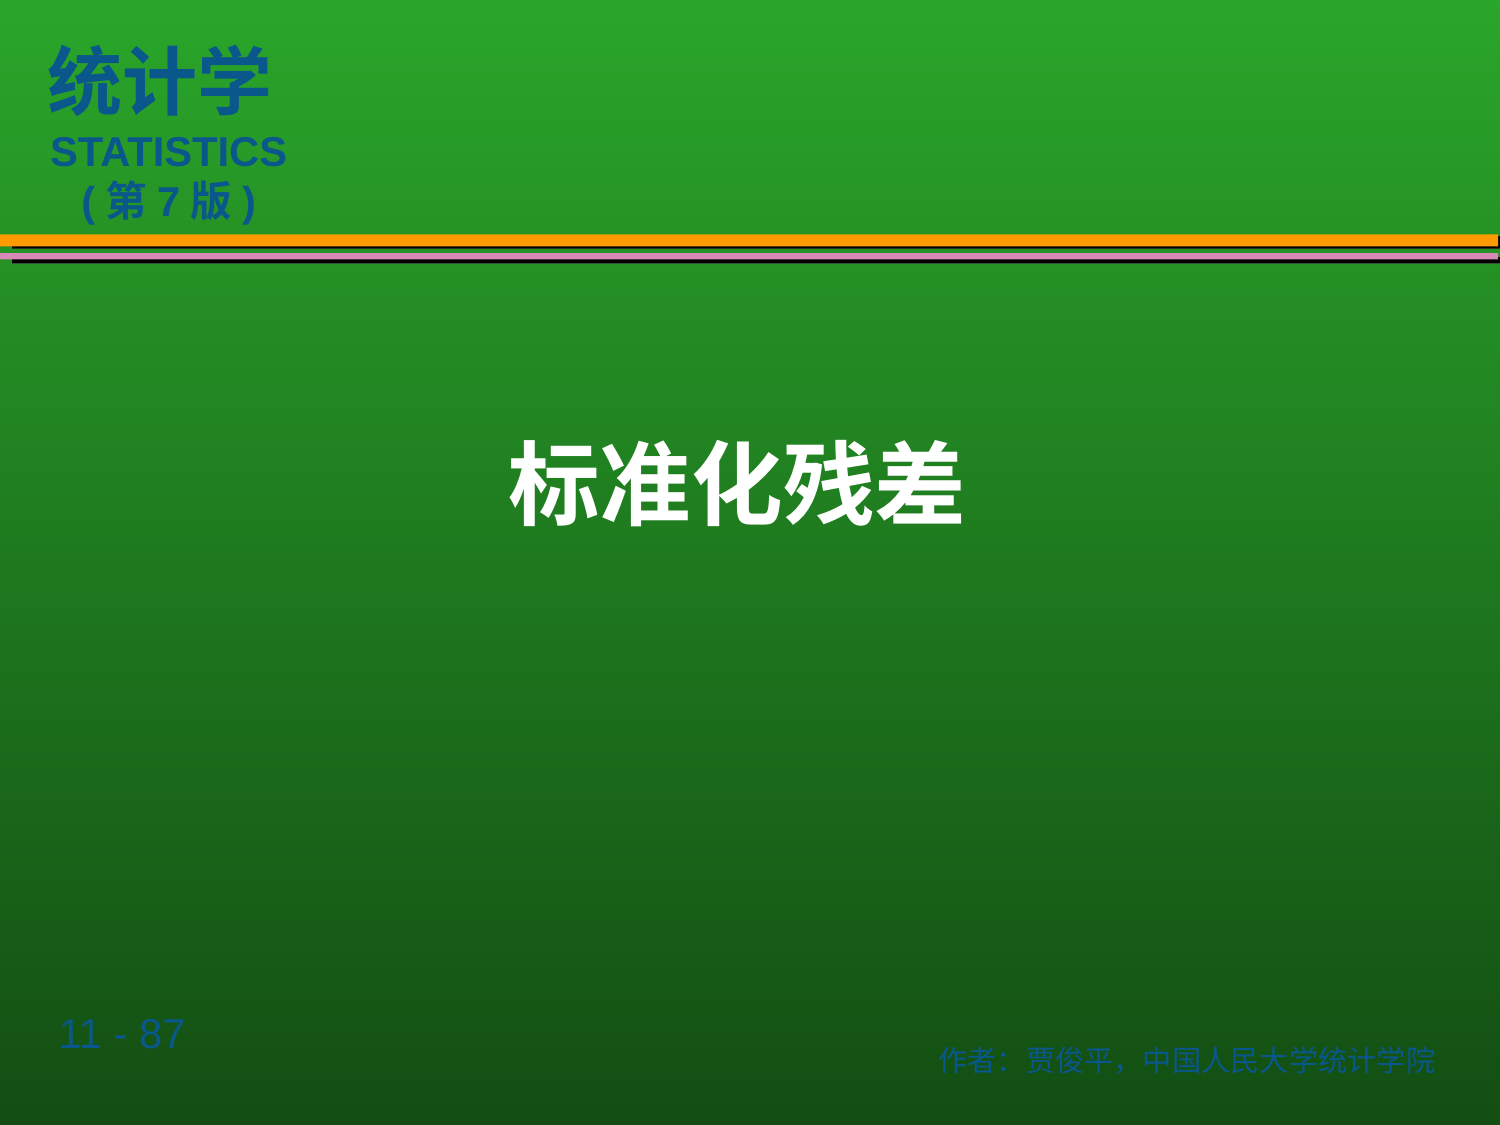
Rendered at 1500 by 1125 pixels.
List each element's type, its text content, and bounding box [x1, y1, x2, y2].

title 标准化残差 [99, 375, 1375, 600]
